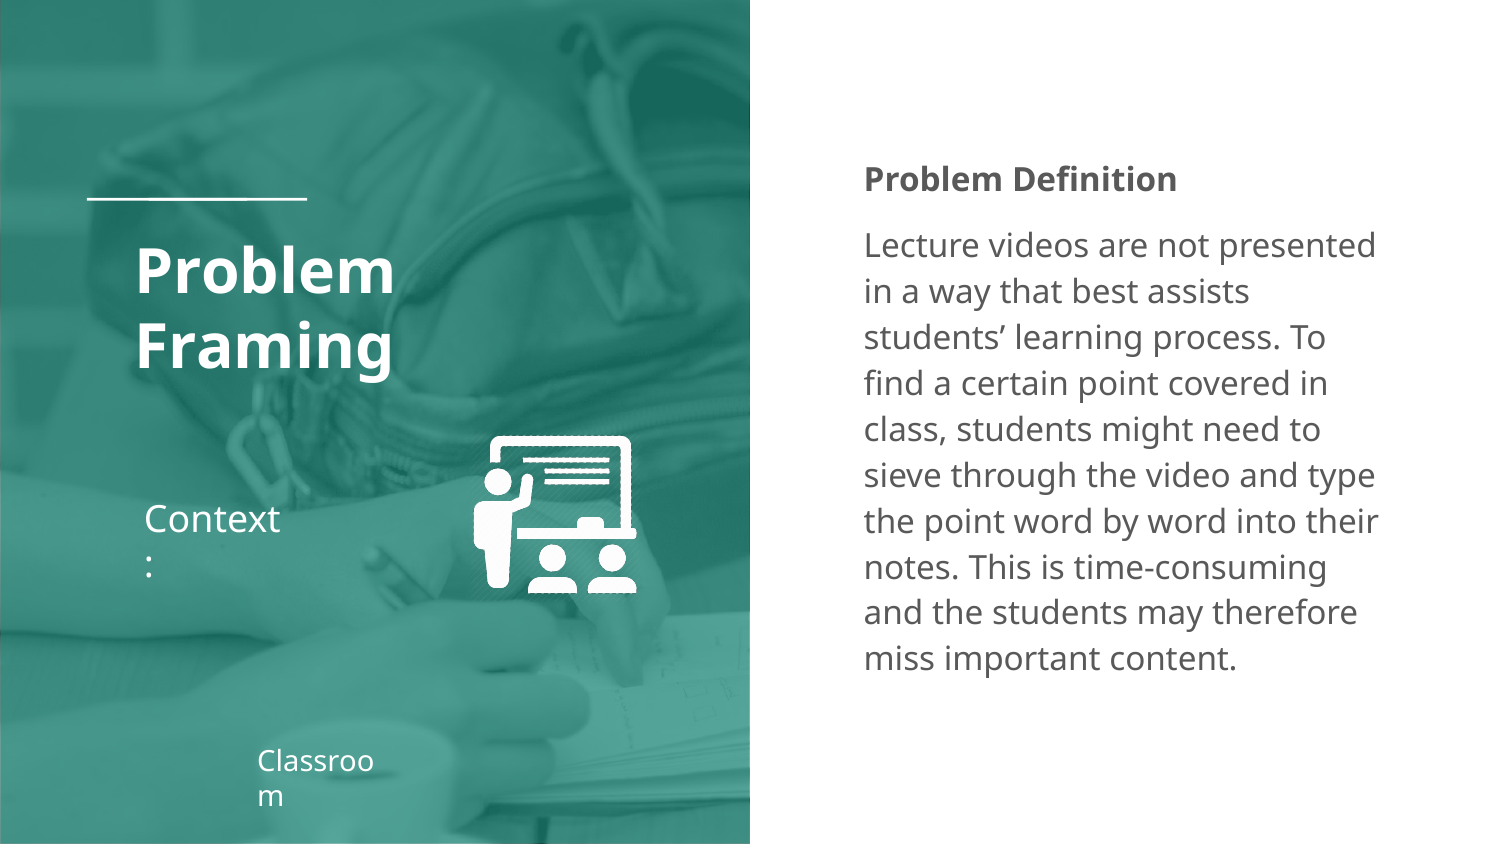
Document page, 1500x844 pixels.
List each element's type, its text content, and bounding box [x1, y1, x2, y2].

subtitle Classroom [242, 726, 415, 787]
list Problem Definition Lecture videos are not presented in a way that best assists students’ learning process. To find a certain point covered in class, students might need to sieve through the video and type the point word by word into their notes. This is time-consuming and the students may therefore miss important content. [848, 136, 1403, 719]
subtitle Context: [129, 480, 302, 555]
picture [468, 430, 642, 604]
title Problem Framing [119, 216, 662, 494]
